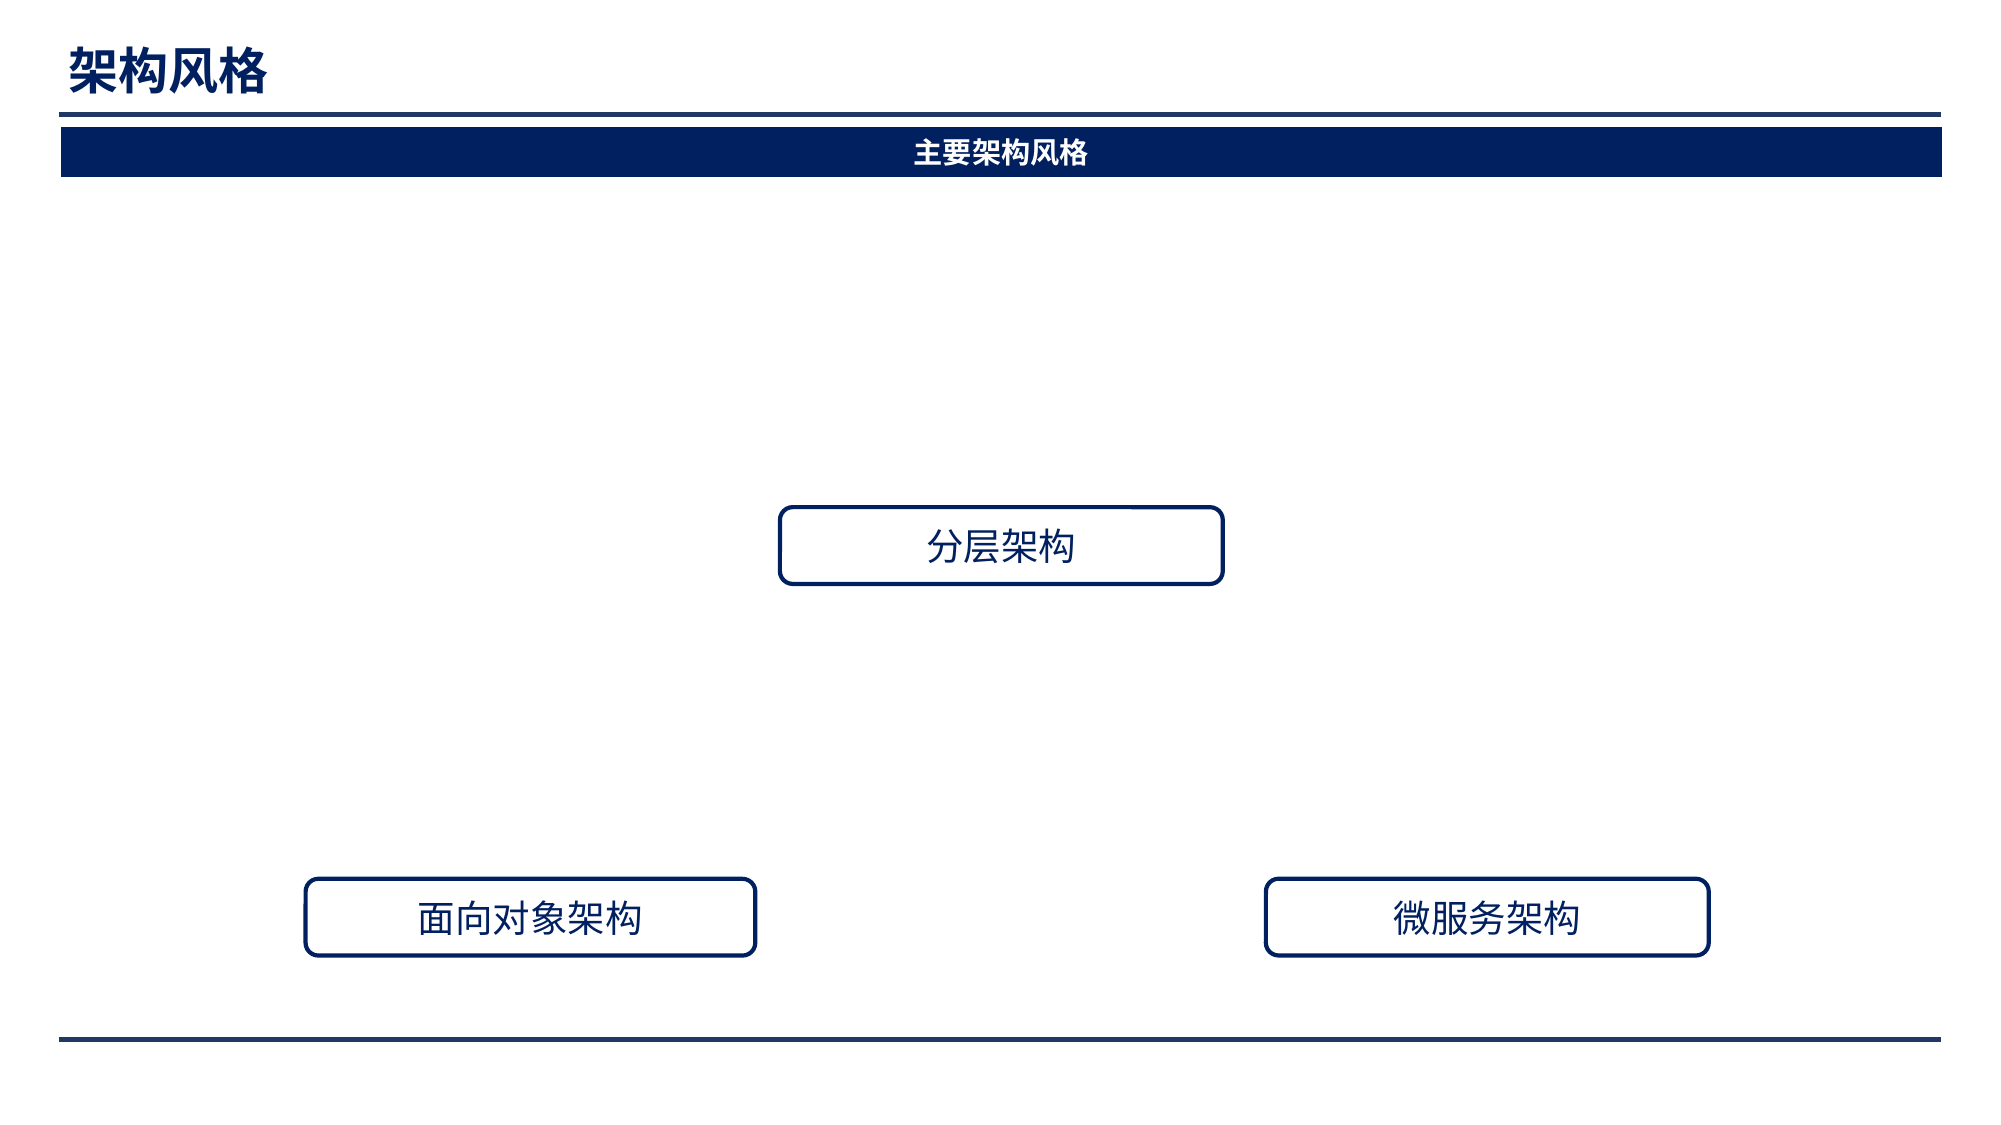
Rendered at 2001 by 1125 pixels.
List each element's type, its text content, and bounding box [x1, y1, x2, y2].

text_box 微服务架构 [1264, 877, 1710, 957]
text_box 主要架构风格 [61, 127, 1942, 177]
text_box 分层架构 [778, 506, 1224, 585]
text_box 面向对象架构 [304, 877, 757, 957]
text_box 架构风格 [54, 32, 1596, 108]
